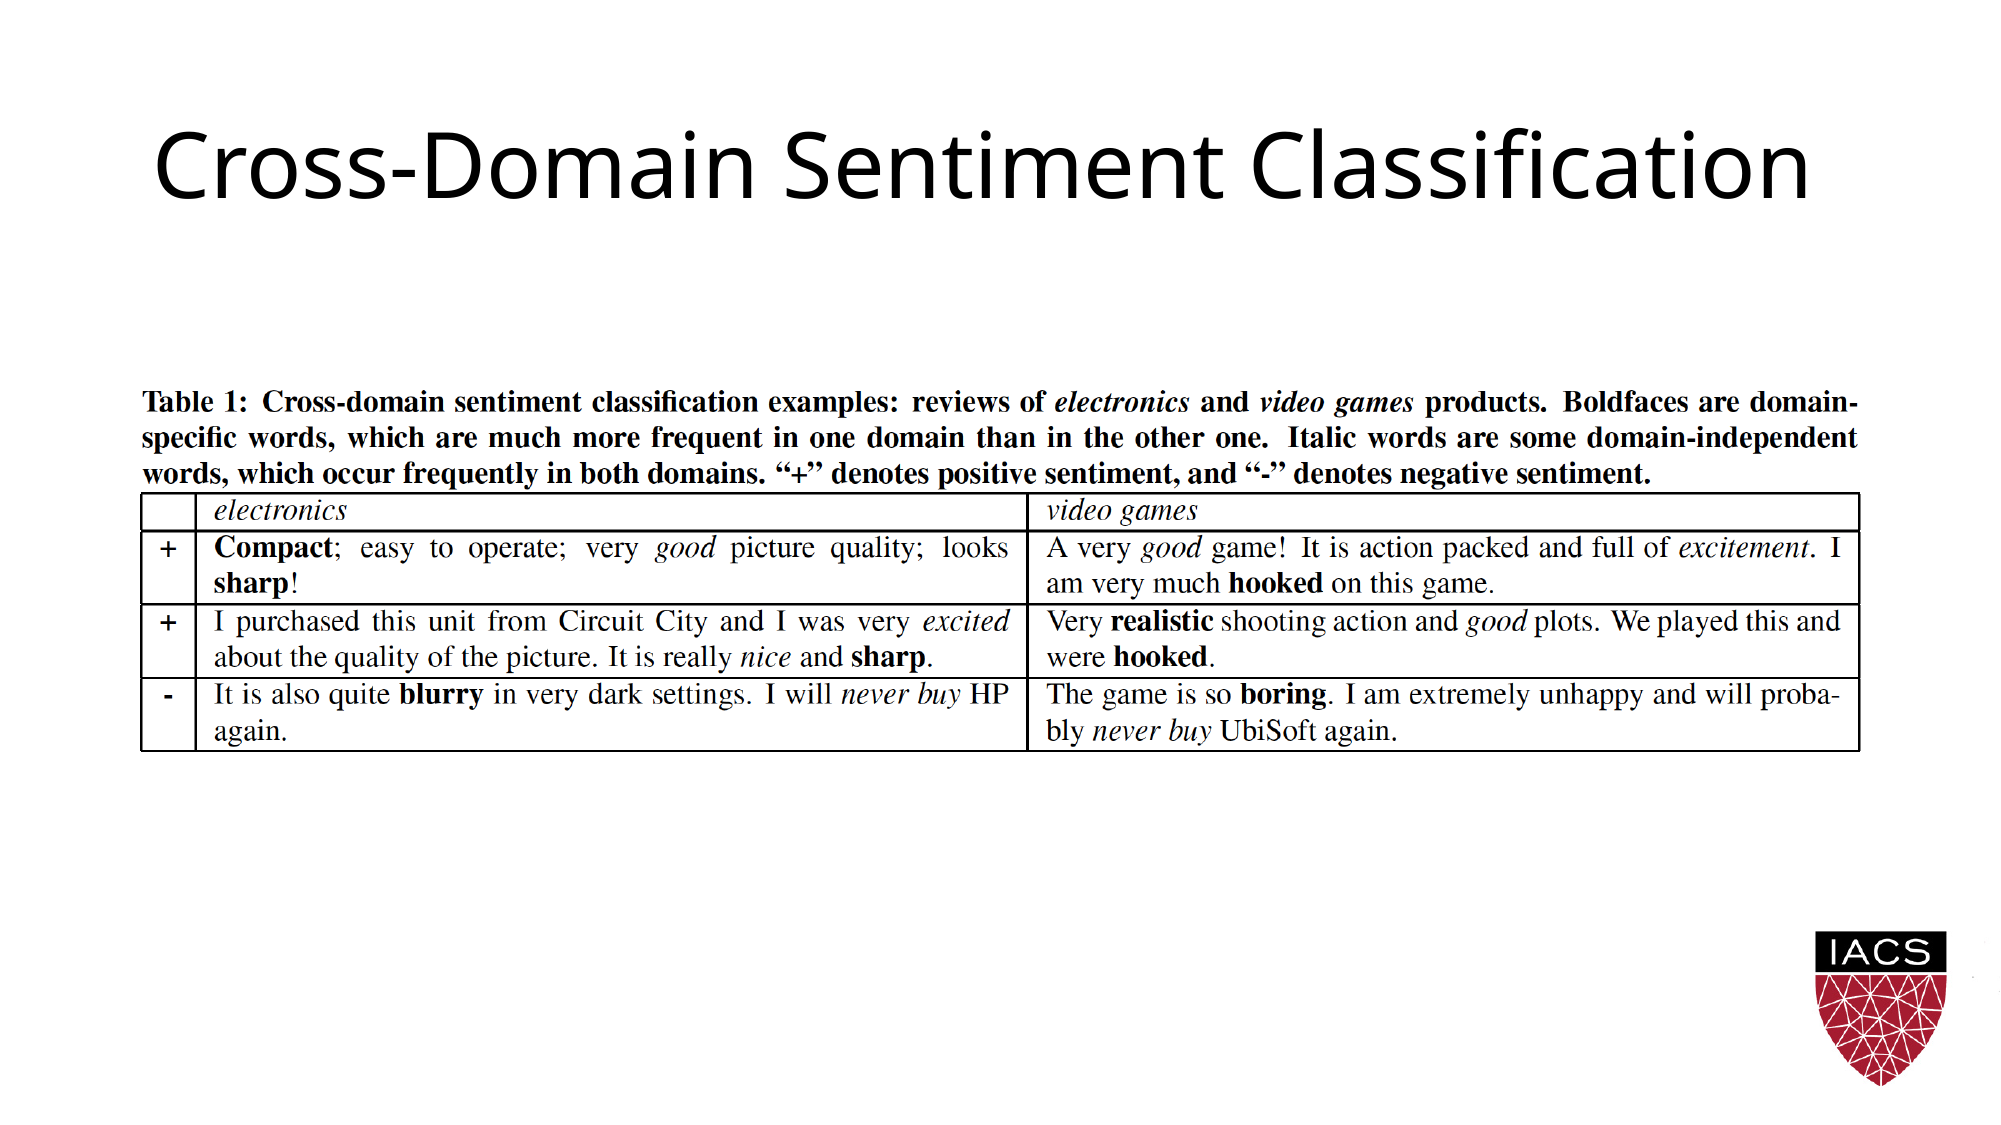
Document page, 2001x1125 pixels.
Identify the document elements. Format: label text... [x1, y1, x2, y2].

picture [1761, 886, 2000, 1125]
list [137, 386, 1863, 754]
title Cross-Domain Sentiment Classification [137, 59, 1863, 278]
